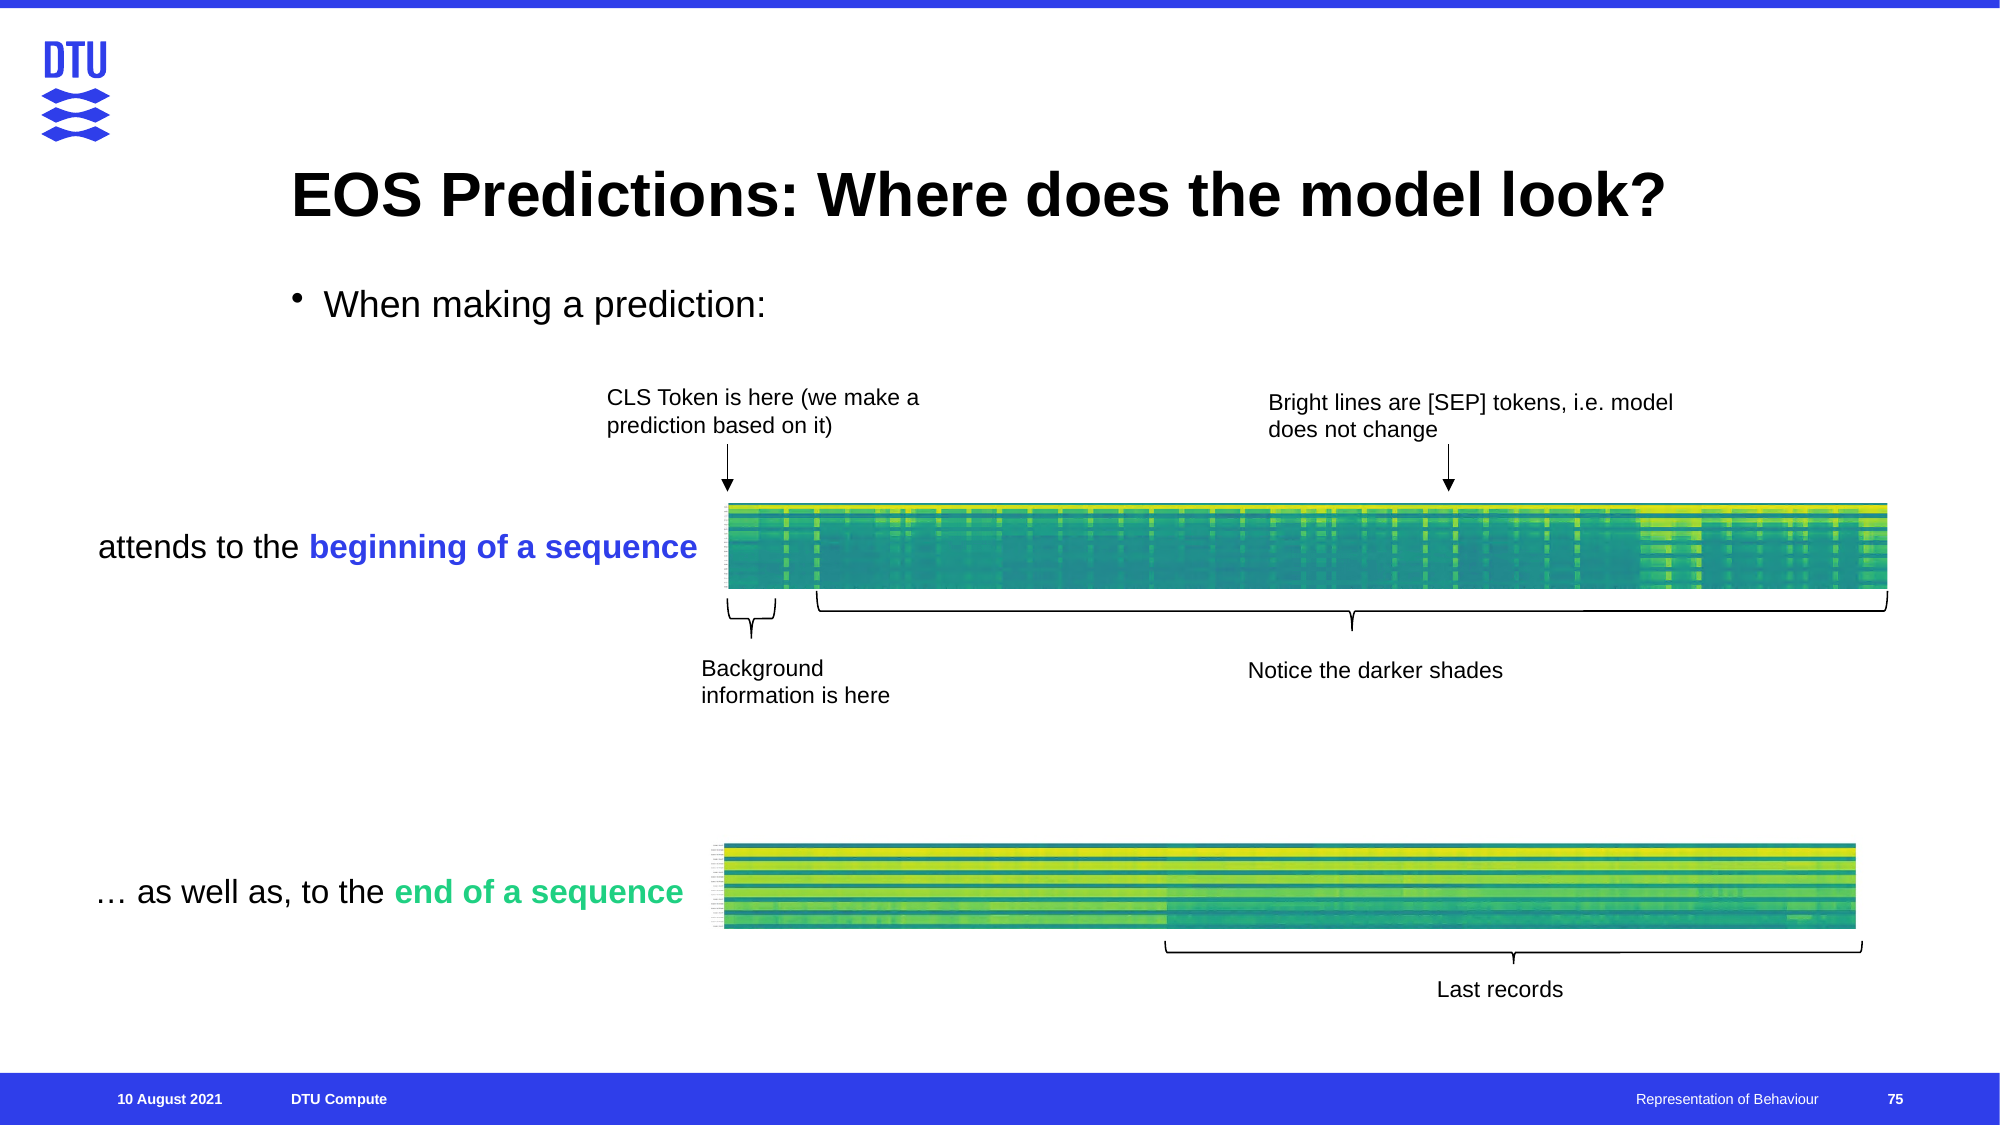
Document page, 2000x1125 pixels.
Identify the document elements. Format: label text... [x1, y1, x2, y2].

text_box Notice the darker shades [1247, 655, 1549, 684]
text_box … as well as, to the end of a sequence [94, 869, 685, 910]
text_box Bright lines are [SEP] tokens, i.e. model does not change [1268, 387, 1697, 443]
text_box attends to the beginning of a sequence [98, 525, 699, 566]
picture [723, 503, 1888, 589]
title EOS Predictions: Where does the model look? [291, 69, 1819, 230]
text_box CLS Token is here (we make a prediction based on it) [606, 382, 944, 438]
picture [692, 822, 1888, 929]
text_box [1165, 940, 1863, 965]
slide_number 75 [1887, 1073, 1959, 1125]
text_box [816, 596, 1888, 632]
text_box Background information is here [701, 653, 903, 709]
text_box Last records [1436, 974, 1639, 1002]
list When making a prediction: [291, 279, 1819, 358]
text_box [727, 598, 776, 639]
